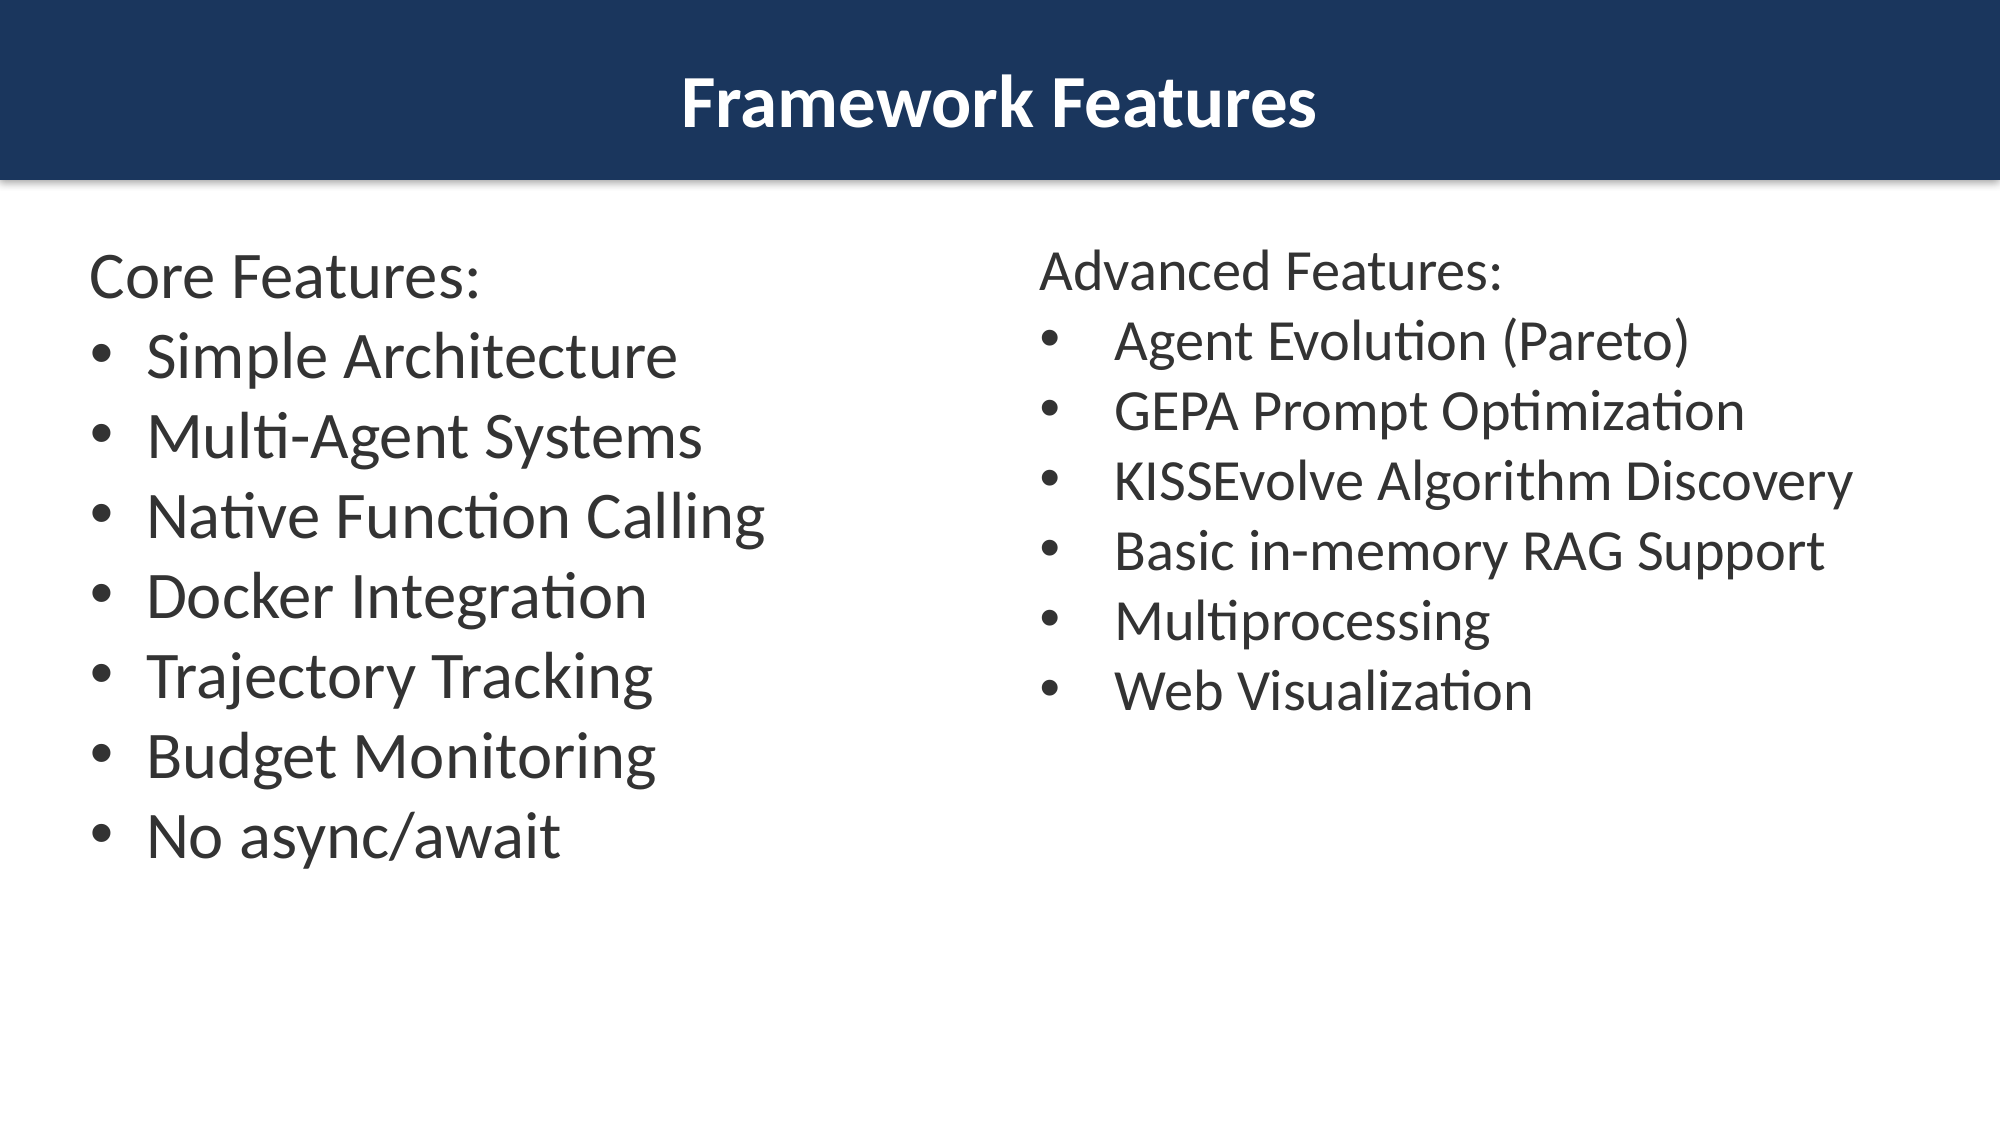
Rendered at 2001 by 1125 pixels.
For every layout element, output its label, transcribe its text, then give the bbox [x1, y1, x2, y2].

text_box Advanced Features: Agent Evolution (Pareto) GEPA Prompt Optimization KISSEvolve Algorithm Discovery Basic in-memory RAG Support Multiprocessing Web Visualization [1024, 224, 1895, 730]
text_box [0, 0, 2000, 181]
text_box Core Features: Simple Architecture Multi-Agent Systems Native Function Calling Docker Integration Trajectory Tracking Budget Monitoring No async/await [75, 224, 976, 960]
text_box Framework Features [666, 44, 1334, 150]
